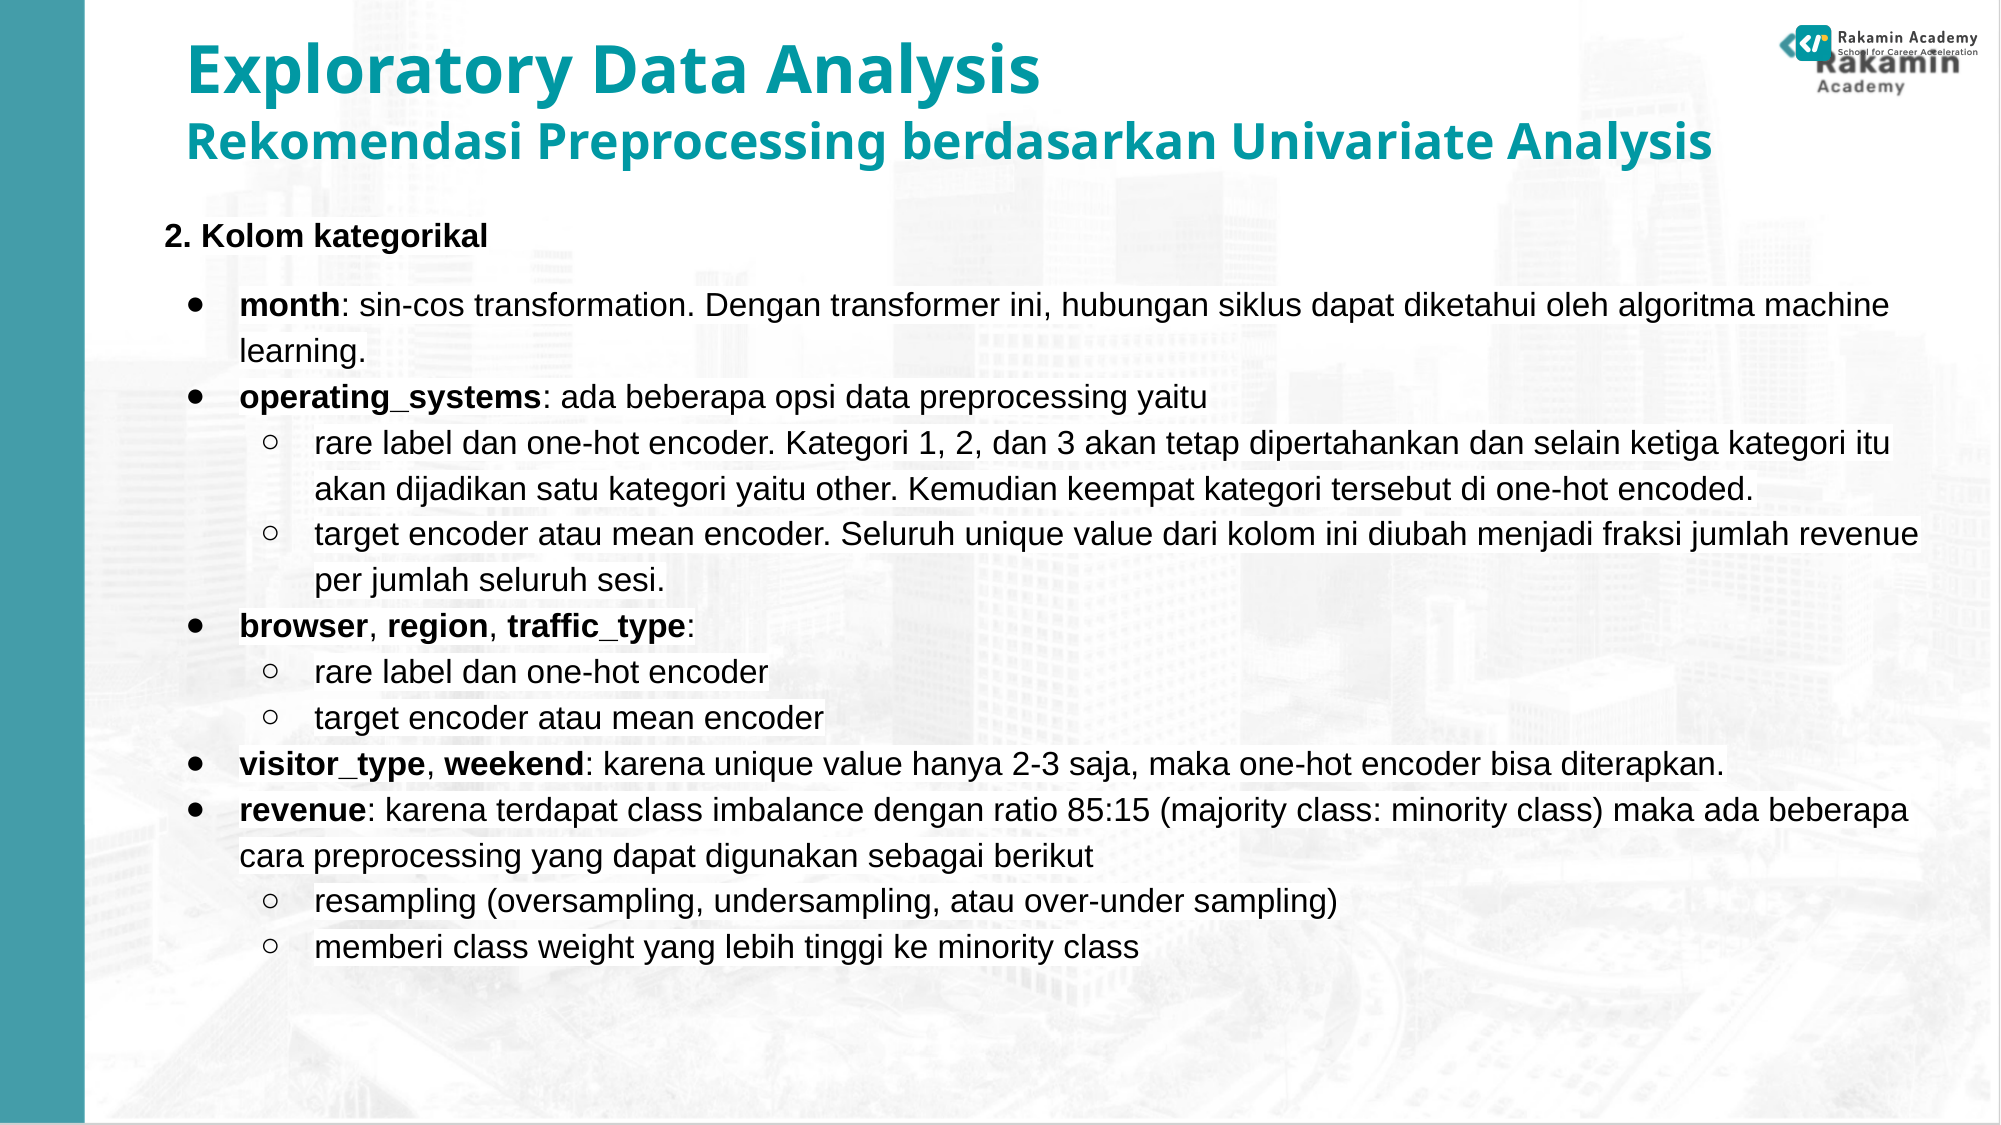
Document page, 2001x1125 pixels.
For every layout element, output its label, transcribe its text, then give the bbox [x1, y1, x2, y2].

text_box Rekomendasi Preprocessing berdasarkan Univariate Analysis [170, 100, 1890, 177]
picture [0, 0, 2001, 1125]
text_box 2. Kolom kategorikal month: sin-cos transformation. Dengan transformer ini, hubungan siklus dapat diketahui oleh algoritma machine learning. operating_systems: ada beberapa opsi data preprocessing yaitu rare label dan one-hot encoder. Kategori 1, 2, dan 3 akan tetap dipertahankan dan selain ketiga kategori itu akan dijadikan satu kategori yaitu other. Kemudian keempat kategori tersebut di one-hot encoded. target encoder atau mean encoder. Seluruh unique value dari kolom ini diubah menjadi fraksi jumlah revenue per jumlah seluruh sesi. browser, region, traffic_type: rare label dan one-hot encoder target encoder atau mean encoder visitor_type, weekend: karena unique value hanya 2-3 saja, maka one-hot encoder bisa diterapkan. revenue: karena terdapat class imbalance dengan ratio 85:15 (majority class: minority class) maka ada beberapa cara preprocessing yang dapat digunakan sebagai berikut resampling (oversampling, undersampling, atau over-under sampling) memberi class weight yang lebih tinggi ke minority class [149, 200, 1946, 1110]
text_box Exploratory Data Analysis [170, 16, 1377, 100]
